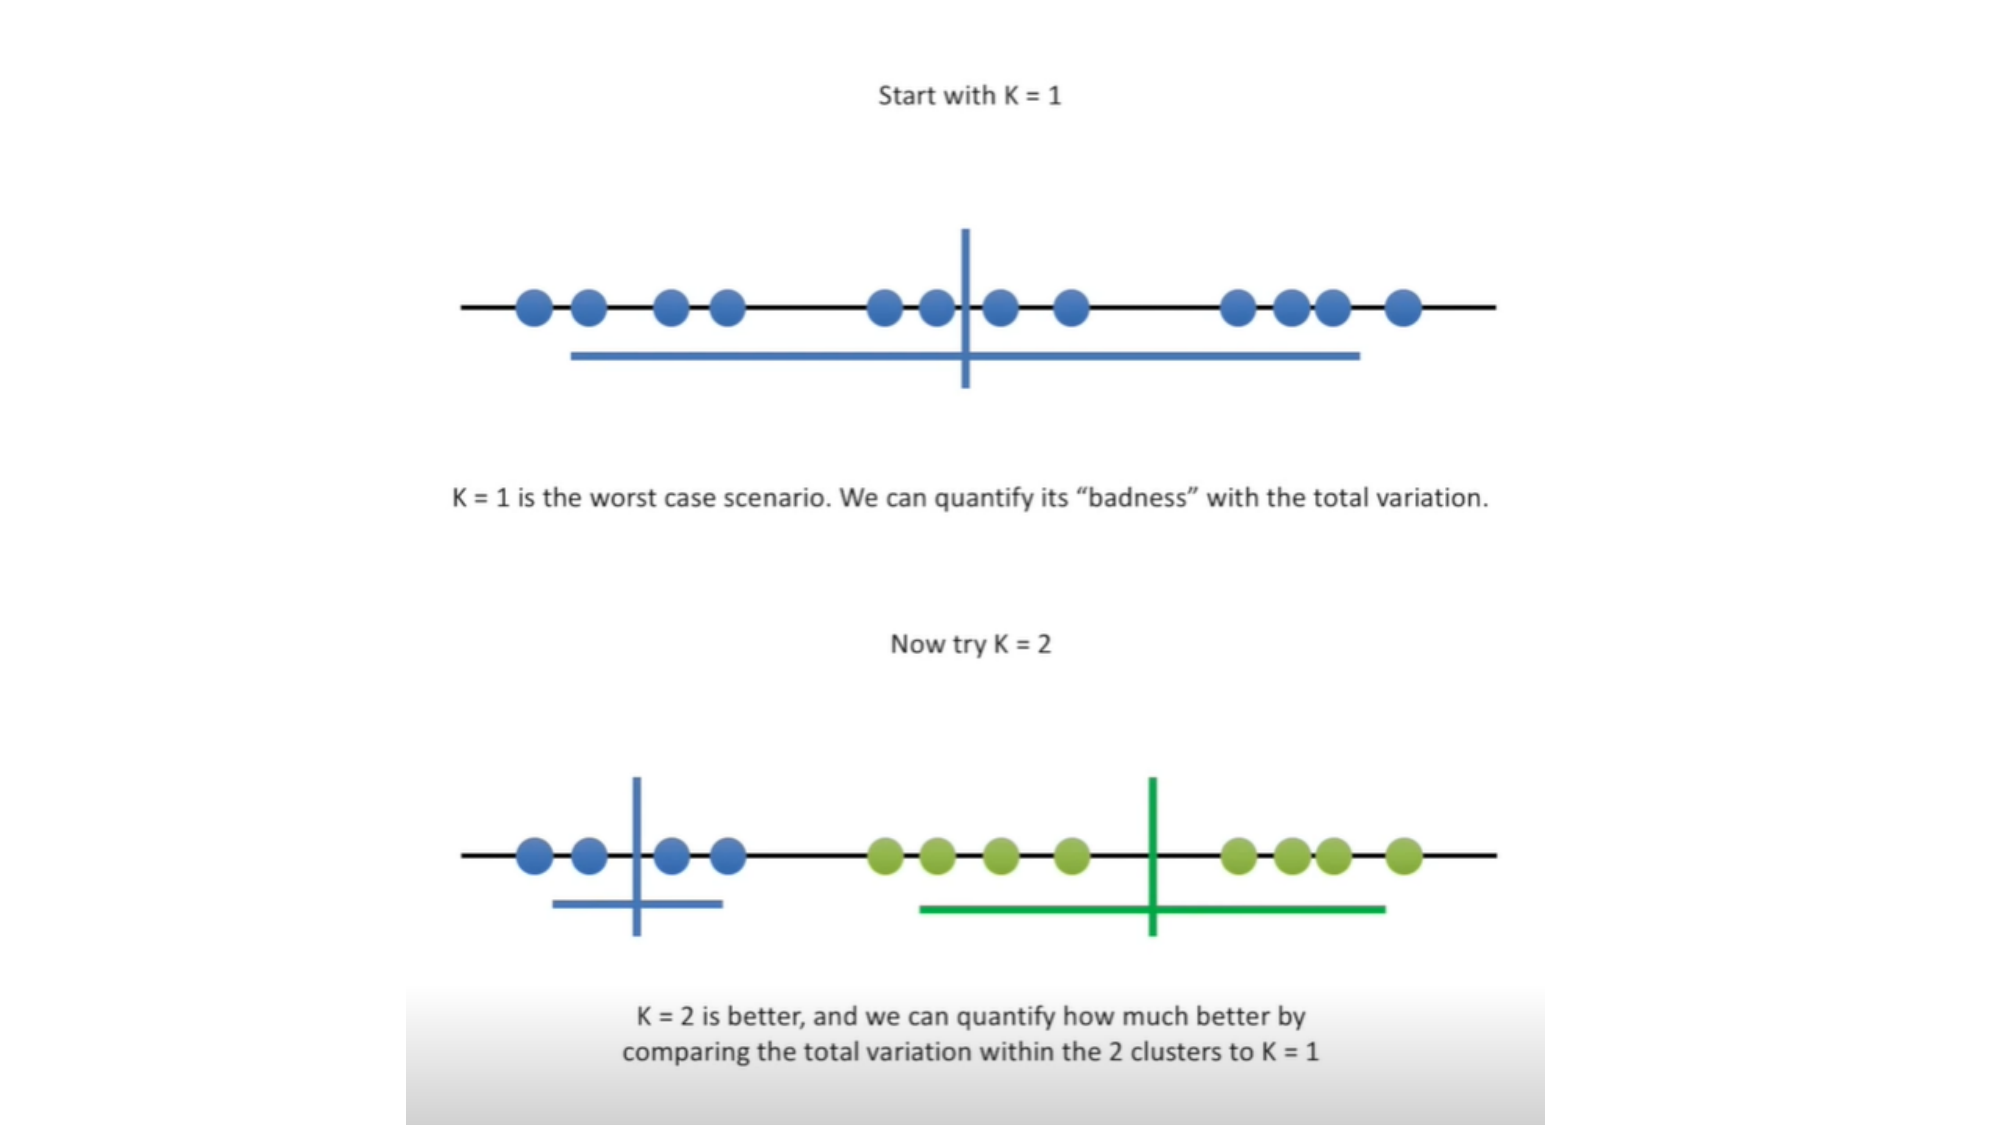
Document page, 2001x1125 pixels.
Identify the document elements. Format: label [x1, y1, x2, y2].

list [354, 35, 1592, 563]
picture [406, 603, 1545, 1125]
